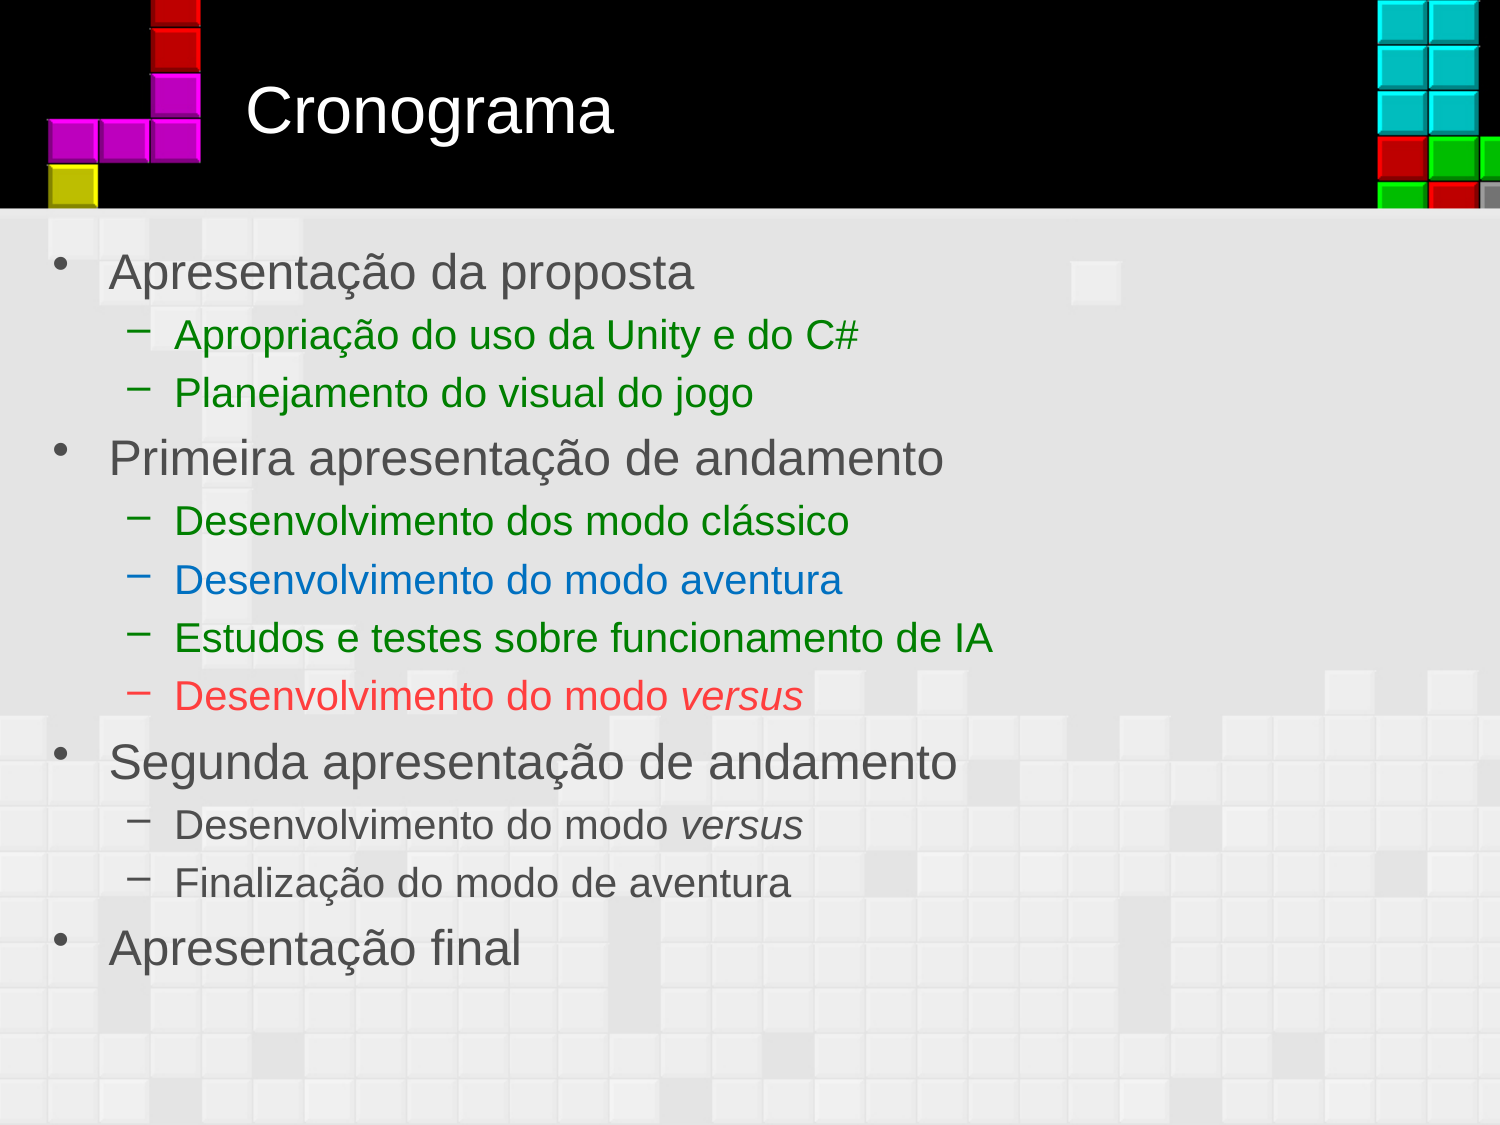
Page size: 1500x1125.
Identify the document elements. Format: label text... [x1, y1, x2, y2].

picture [0, 0, 1500, 1125]
title Cronograma [229, 65, 1471, 150]
list Apresentação da proposta Apropriação do uso da Unity e do C# Planejamento do visual do jogo Primeira apresentação de andamento Desenvolvimento dos modo clássico Desenvolvimento do modo aventura Estudos e testes sobre funcionamento de IA Desenvolvimento do modo versus Segunda apresentação de andamento Desenvolvimento do modo versus Finalização do modo de aventura Apresentação final [37, 231, 1471, 1095]
